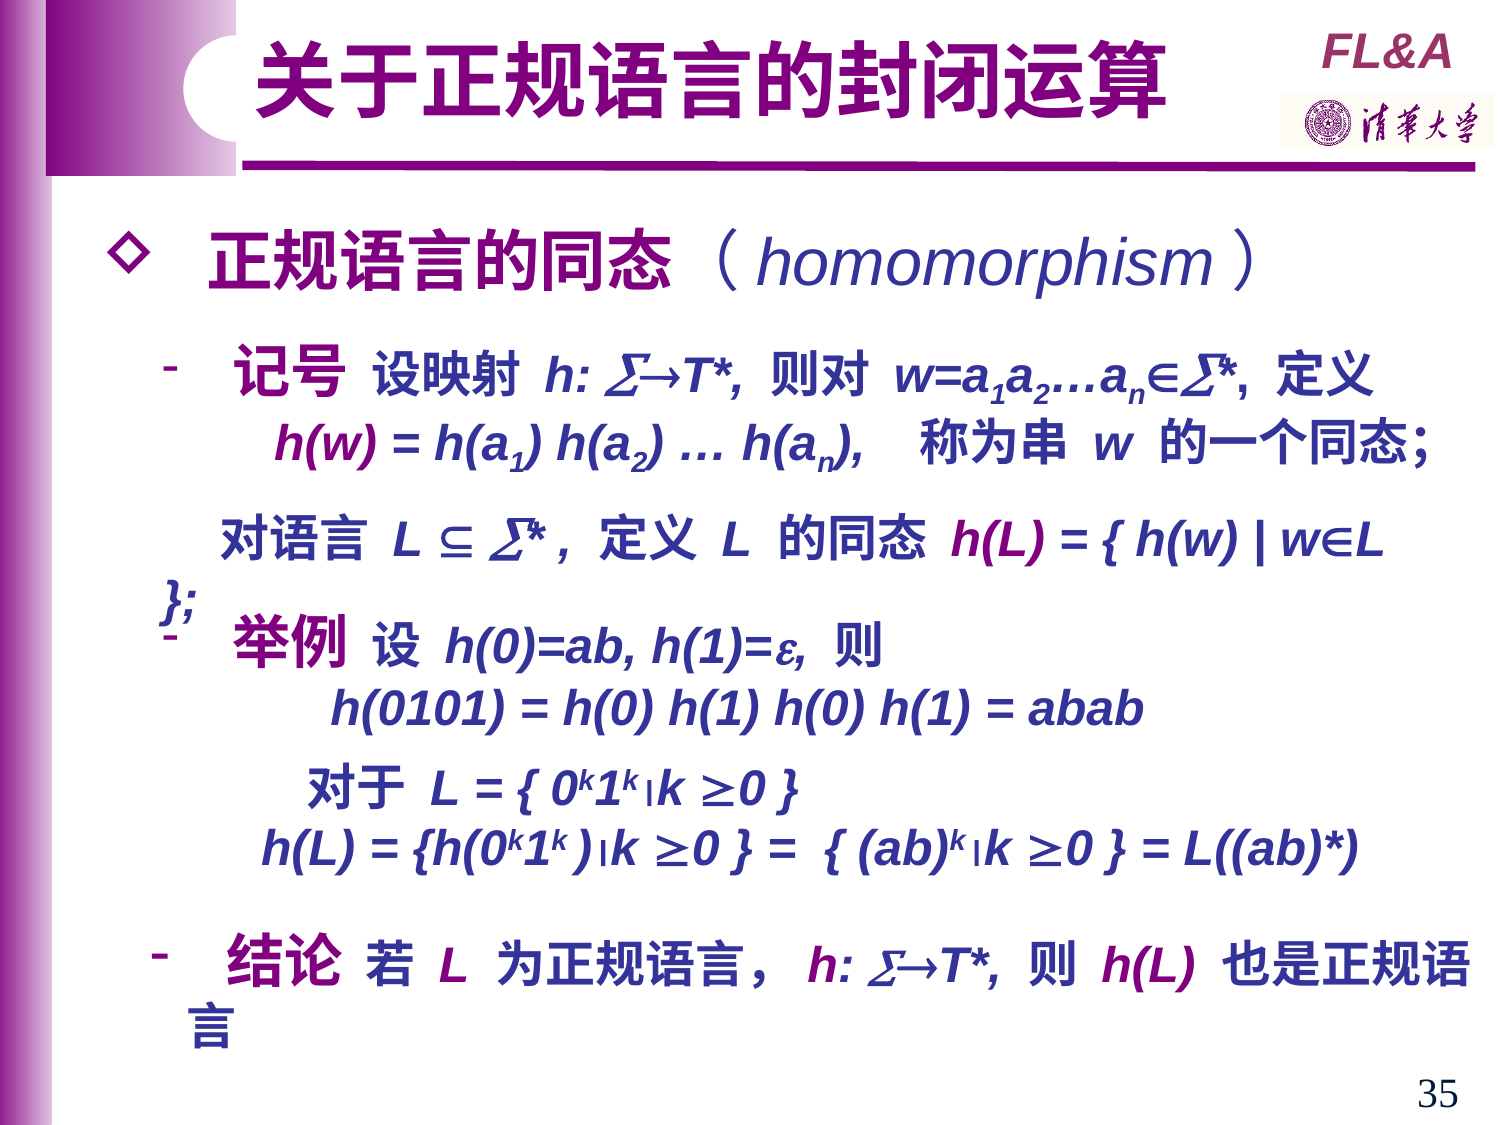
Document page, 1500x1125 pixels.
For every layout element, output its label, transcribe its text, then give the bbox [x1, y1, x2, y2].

text_box 记号 设映射 h: T*, 则对 w=a1a2…an*, 定义 h(w) = h(a1) h(a2) … h(an), 称为串 w 的一个同态； [147, 326, 1500, 486]
picture [1281, 94, 1495, 149]
text_box 35 [1376, 1058, 1500, 1124]
text_box 对语言 L  * , 定义 L 的同态 h(L) = { h(w) | wL }; [147, 499, 1412, 634]
text_box 结论 若 L 为正规语言，h: T*, 则 h(L) 也是正规语言 [135, 916, 1495, 1062]
text_box 对于 L = { 0k1kk 0 } h(L) = {h(0k1k )k 0 } = { (ab)kk 0 } = L((ab)*) [246, 747, 1400, 883]
text_box 关于正规语言的封闭运算 [239, 32, 1185, 137]
text_box 正规语言的同态（homomorphism） [85, 219, 1436, 308]
text_box 举例 设 h(0)=ab, h(1)=, 则 h(0101) = h(0) h(1) h(0) h(1) = abab [147, 634, 1274, 743]
